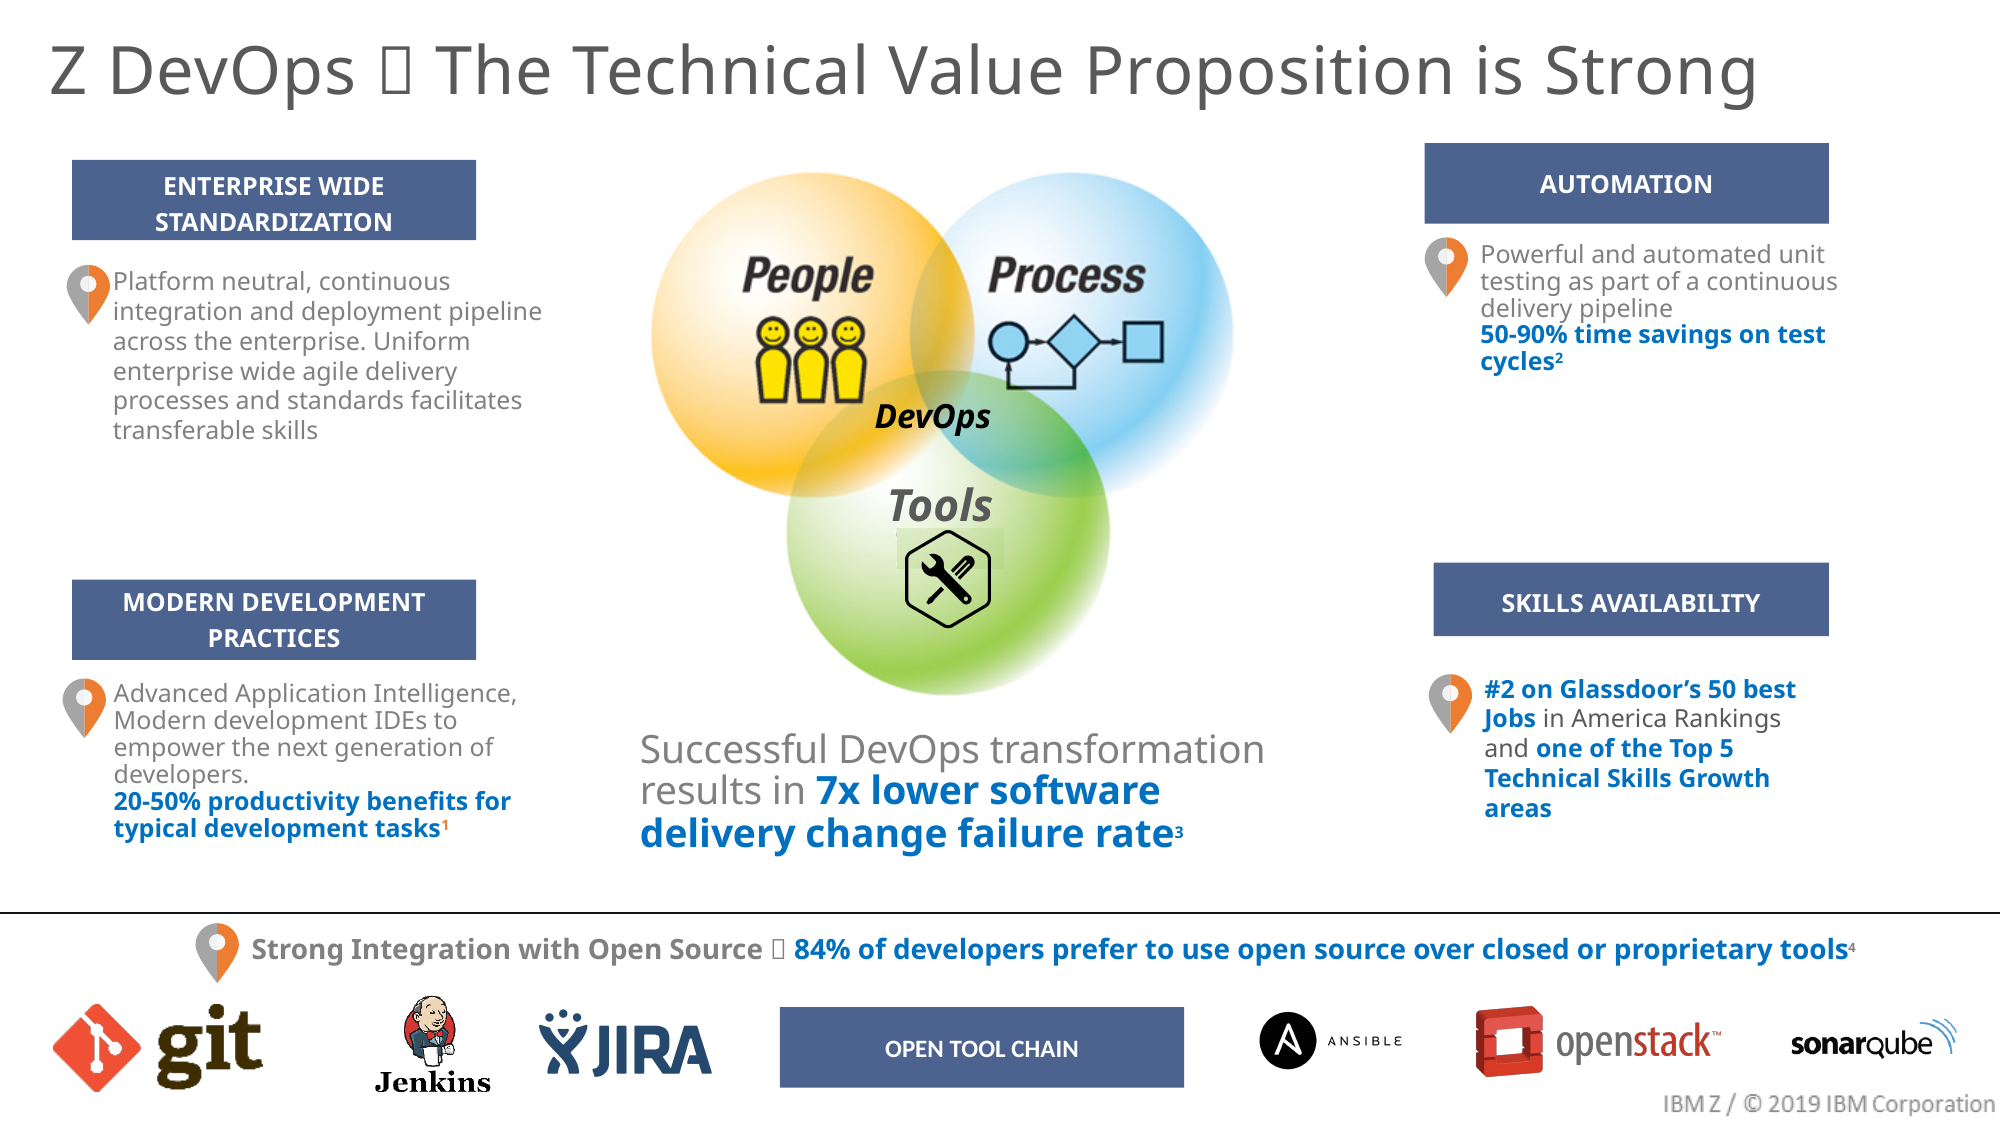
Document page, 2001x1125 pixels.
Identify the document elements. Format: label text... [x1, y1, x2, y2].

picture [539, 1009, 712, 1077]
text_box Platform neutral, continuous integration and deployment pipeline across the enterprise. Uniform enterprise wide agile delivery processes and standards facilitates transferable skills [98, 257, 575, 483]
text_box AUTOMATION [1424, 142, 1830, 225]
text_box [66, 264, 111, 325]
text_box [195, 922, 239, 983]
picture [368, 981, 497, 1110]
text_box SKILLS AVAILABILITY [1433, 561, 1830, 637]
picture [1180, 976, 2000, 1125]
text_box Z DevOps  The Technical Value Proposition is Strong [7, 20, 1804, 116]
text_box ENTERPRISE WIDE STANDARDIZATION [71, 159, 477, 241]
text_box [1424, 237, 1469, 298]
text_box OPEN TOOL CHAIN [779, 1006, 1185, 1089]
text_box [1428, 673, 1473, 734]
text_box Strong Integration with Open Source  84% of developers prefer to use open source over closed or proprietary tools4 [239, 924, 2000, 973]
text_box Powerful and automated unit testing as part of a continuous delivery pipeline 50-90% time savings on test cycles2 [1465, 234, 1900, 384]
text_box #2 on Glassdoor’s 50 best Jobs in America Rankings and one of the Top 5 Technical Skills Growth areas [1469, 665, 1823, 831]
text_box Successful DevOps transformation results in 7x lower software delivery change failure rate3 [625, 722, 1334, 863]
text_box Advanced Application Intelligence, Modern development IDEs to empower the next generation of developers. 20-50% productivity benefits for typical development tasks1 [99, 673, 560, 878]
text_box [62, 678, 107, 739]
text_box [626, 134, 1261, 723]
picture [53, 1004, 263, 1092]
text_box MODERN DEVELOPMENT PRACTICES [71, 578, 477, 661]
